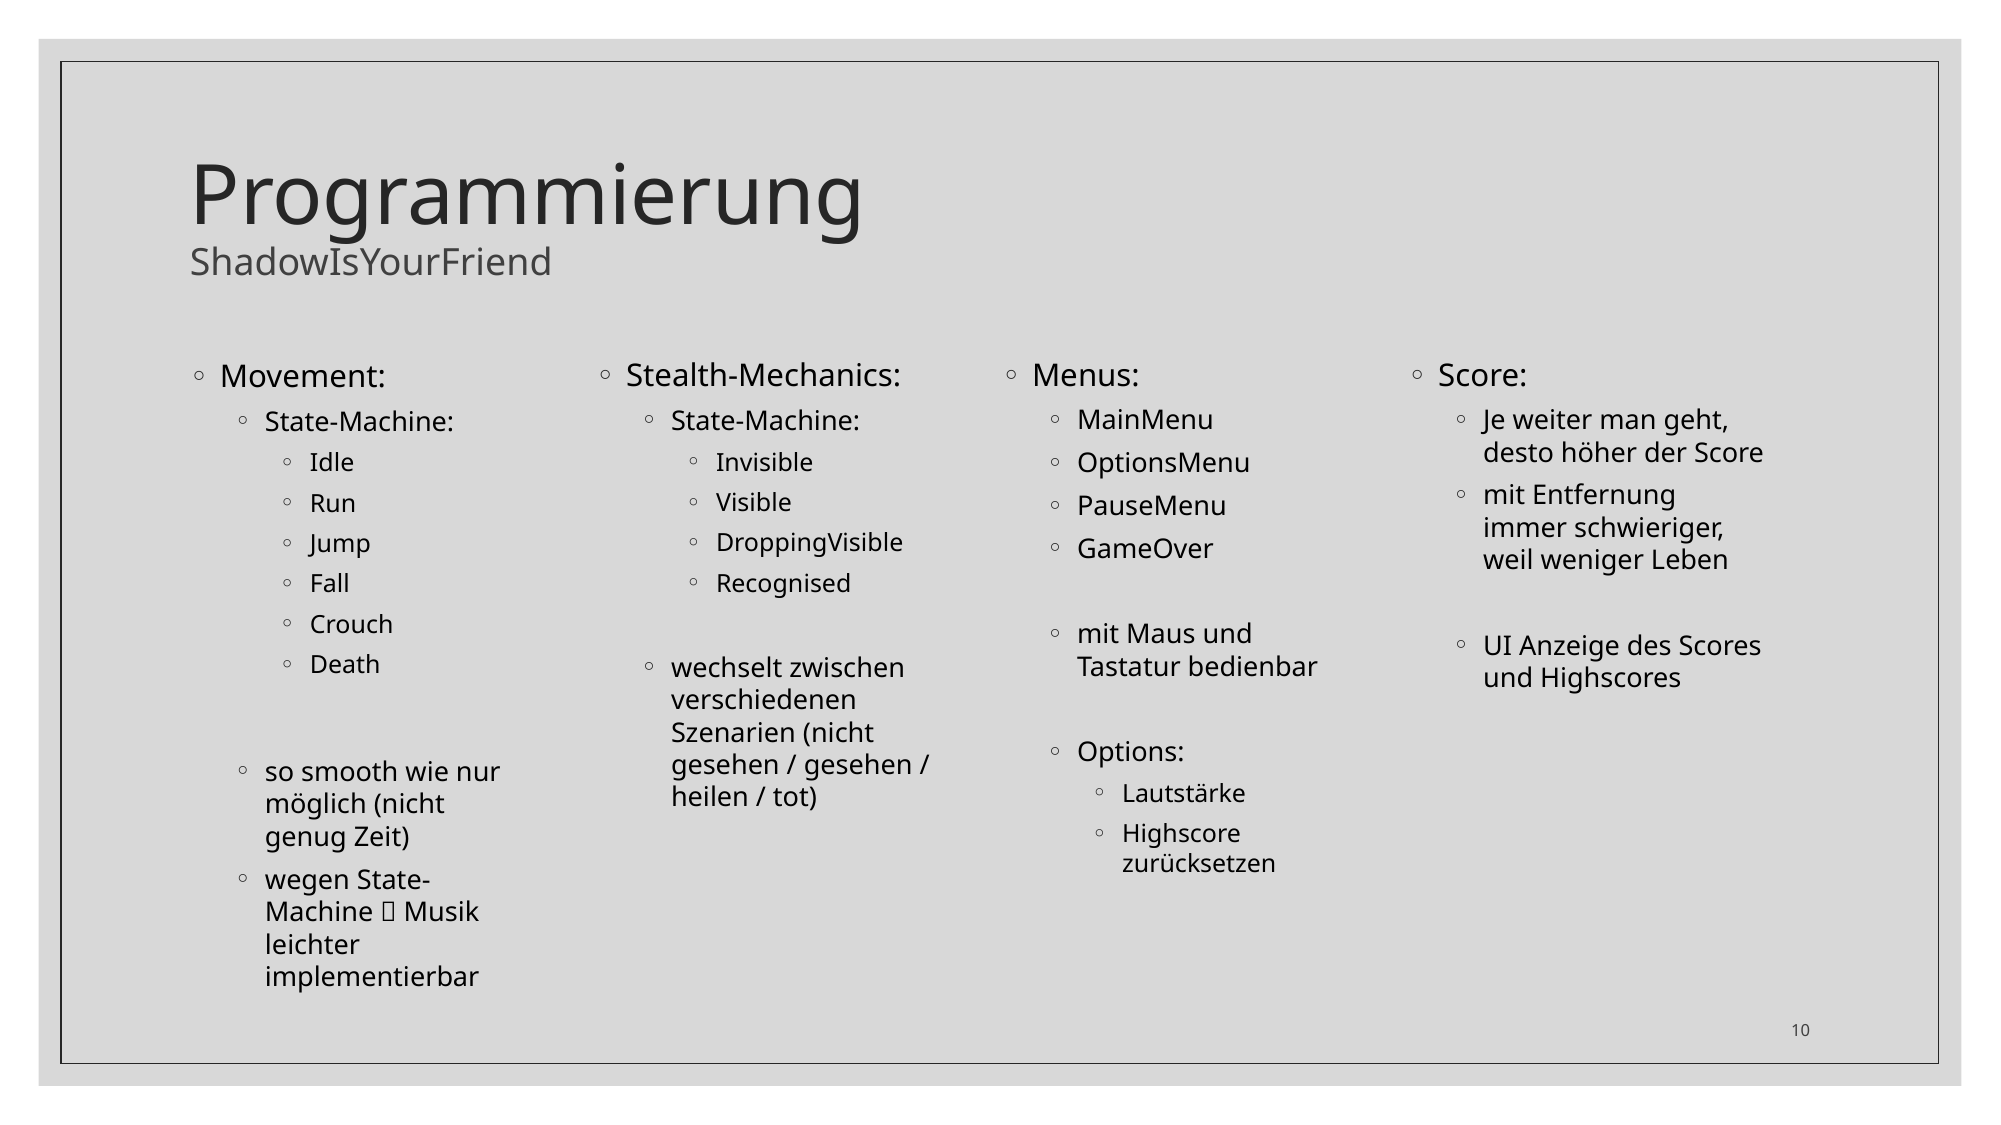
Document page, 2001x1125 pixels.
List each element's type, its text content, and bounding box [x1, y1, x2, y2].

title Programmierung ShadowIsYourFriend [174, 105, 1825, 331]
text_box Menus: MainMenu OptionsMenu PauseMenu GameOver mit Maus und Tastatur bedienbar Options: Lautstärke Highscore zurücksetzen [987, 343, 1375, 976]
list Movement: State-Machine: Idle Run Jump Fall Crouch Death so smooth wie nur möglich (nicht genug Zeit) wegen State-Machine  Musik leichter implementierbar [174, 345, 519, 977]
text_box Score: Je weiter man geht, desto höher der Score mit Entfernung immer schwieriger, weil weniger Leben UI Anzeige des Scores und Highscores [1393, 343, 1781, 976]
slide_number 10 [1687, 990, 1825, 1050]
text_box Stealth-Mechanics: State-Machine: Invisible Visible DroppingVisible Recognised wechselt zwischen verschiedenen Szenarien (nicht gesehen / gesehen / heilen / tot) [581, 344, 950, 976]
